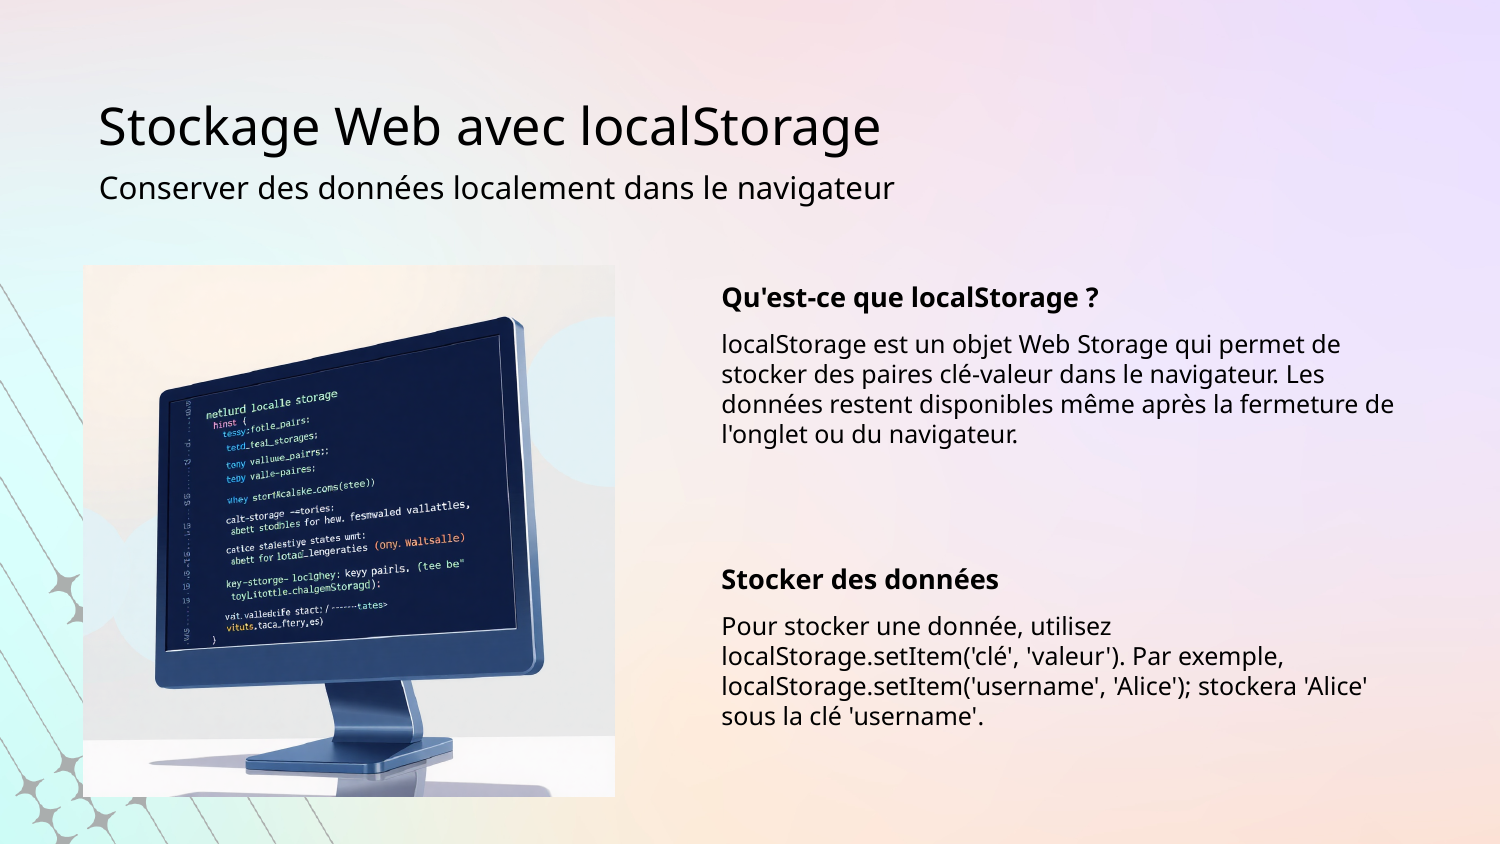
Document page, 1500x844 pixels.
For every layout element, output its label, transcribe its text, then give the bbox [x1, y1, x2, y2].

picture [0, 0, 1500, 844]
text_box Stockage Web avec localStorage [83, 23, 1415, 152]
text_box Pour stocker une donnée, utilisez localStorage.setItem('clé', 'valeur'). Par exemple, localStorage.setItem('username', 'Alice'); stockera 'Alice' sous la clé 'username'. [706, 595, 1415, 807]
text_box Qu'est-ce que localStorage ? [706, 265, 1415, 313]
text_box Conserver des données localement dans le navigateur [83, 152, 1415, 219]
text_box Stocker des données [706, 547, 1415, 595]
text_box localStorage est un objet Web Storage qui permet de stocker des paires clé-valeur dans le navigateur. Les données restent disponibles même après la fermeture de l'onglet ou du navigateur. [706, 313, 1415, 525]
